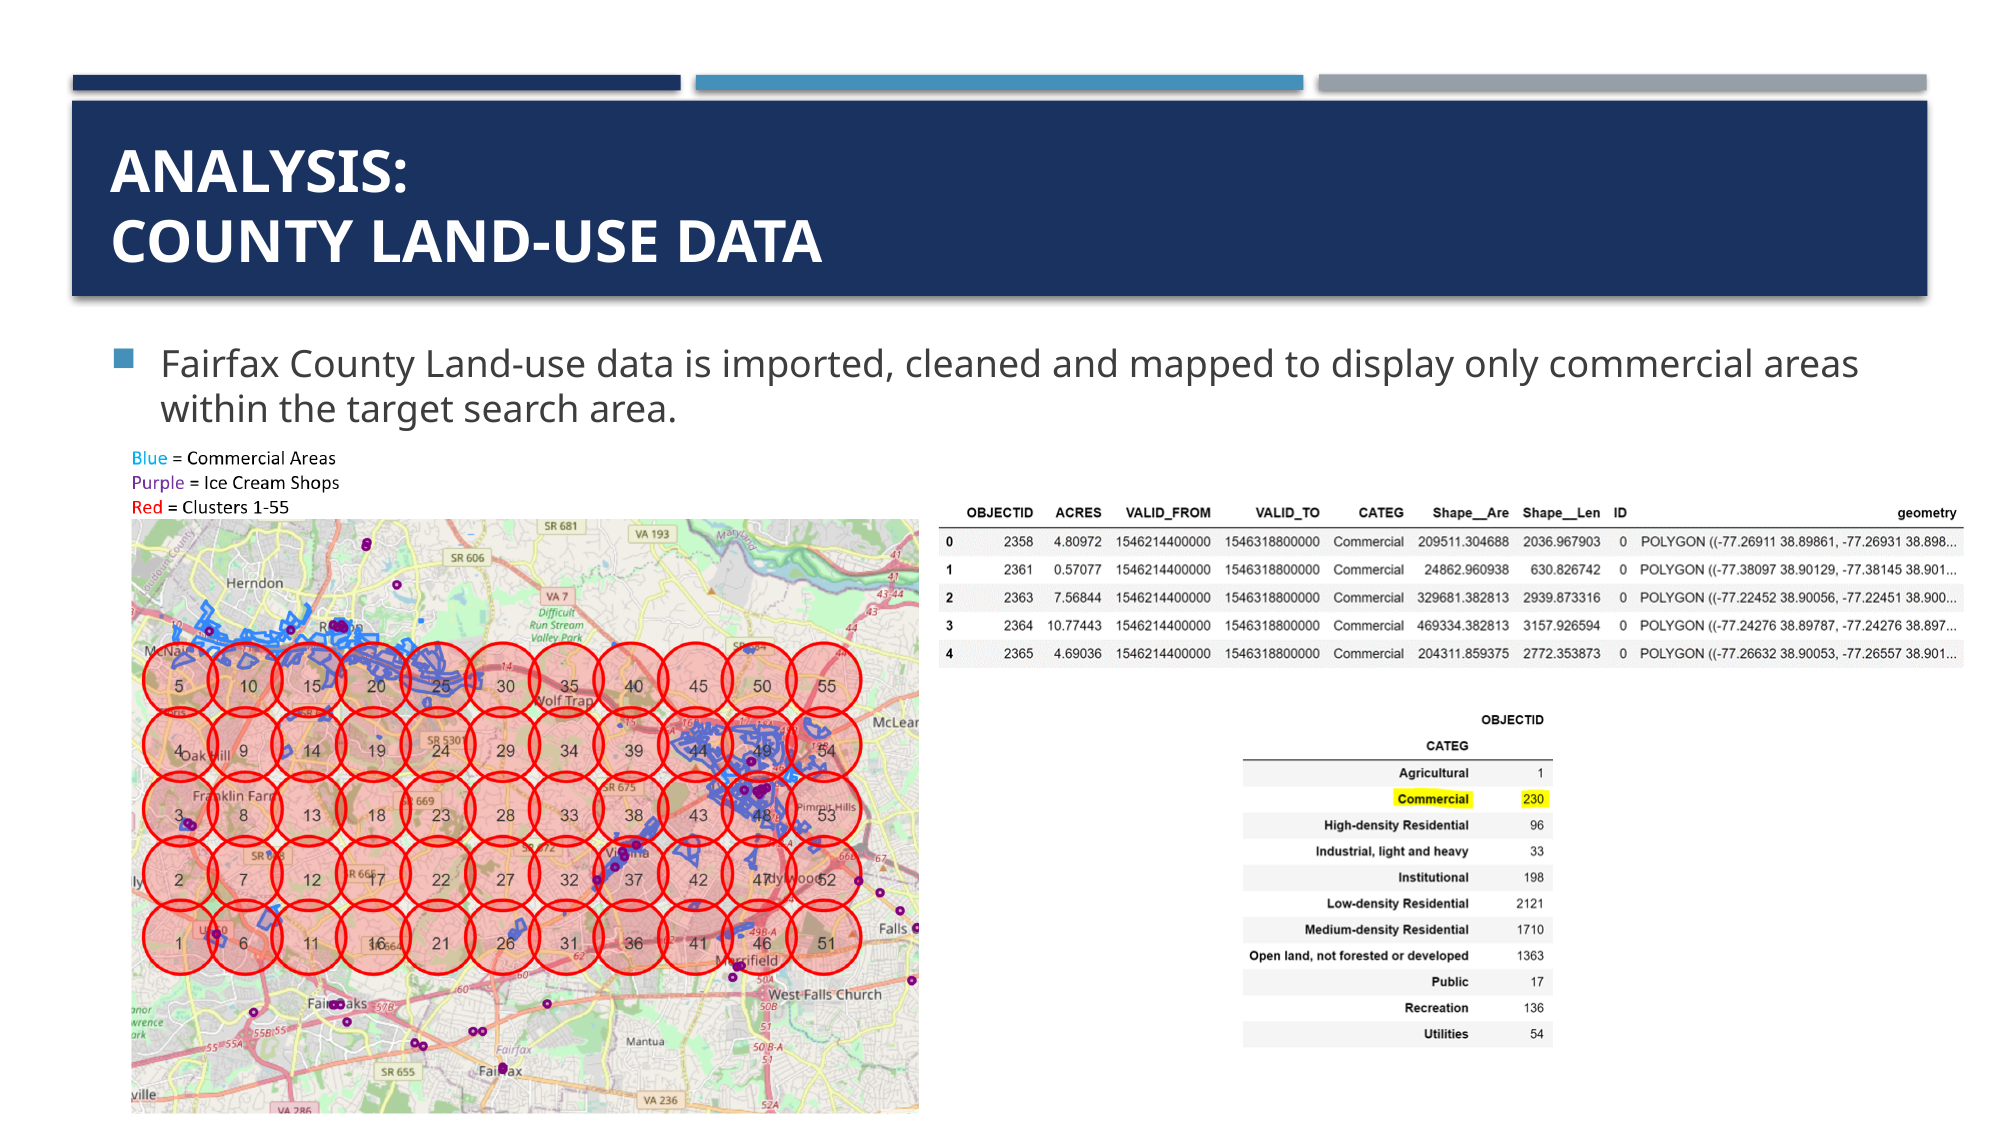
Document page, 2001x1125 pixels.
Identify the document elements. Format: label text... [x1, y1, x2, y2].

title Analysis: County Land-use data [95, 115, 1905, 282]
picture [125, 439, 1972, 1120]
picture [1241, 700, 1553, 1054]
list Fairfax County Land-use data is imported, cleaned and mapped to display only commercial areas within the target search area. [95, 311, 1905, 460]
